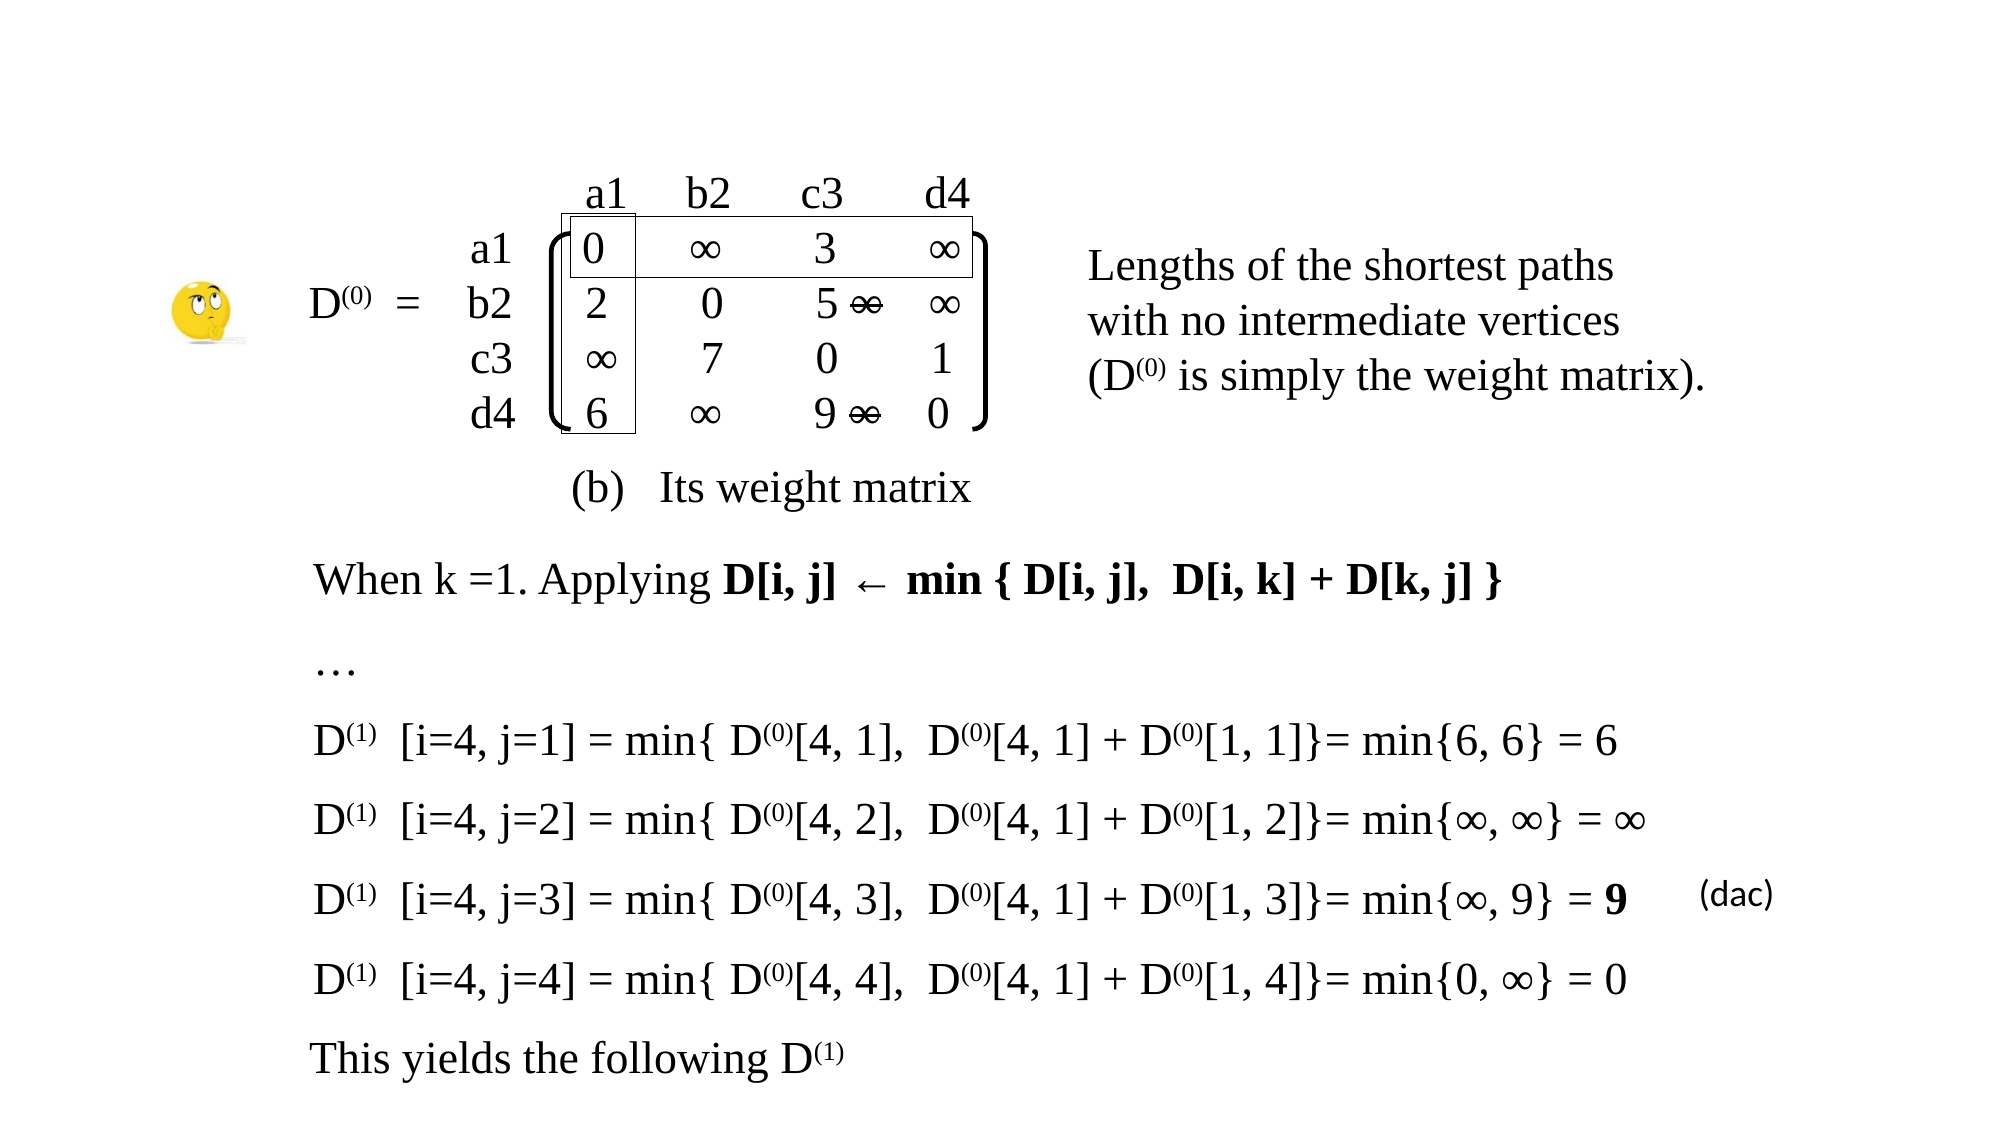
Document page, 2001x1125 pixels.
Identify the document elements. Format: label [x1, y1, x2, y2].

text_box [213, 100, 1722, 445]
text_box [556, 448, 1017, 519]
text_box [298, 541, 1871, 1012]
text_box [294, 1020, 883, 1091]
picture [151, 277, 249, 347]
